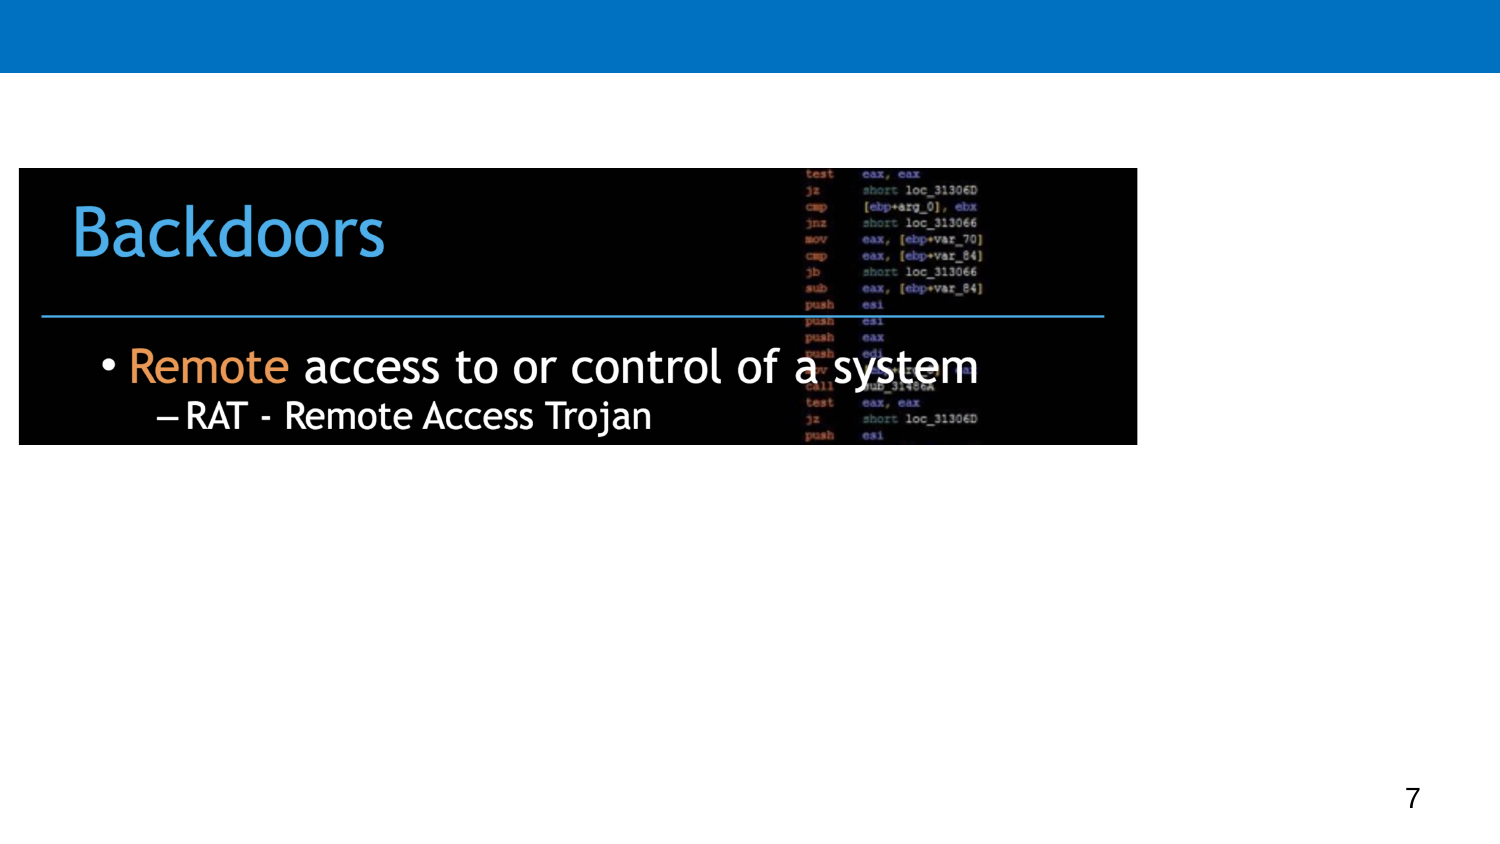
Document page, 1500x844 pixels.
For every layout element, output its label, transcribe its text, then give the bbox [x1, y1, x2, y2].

slide_number 7 [1389, 764, 1480, 830]
picture [18, 168, 1138, 446]
